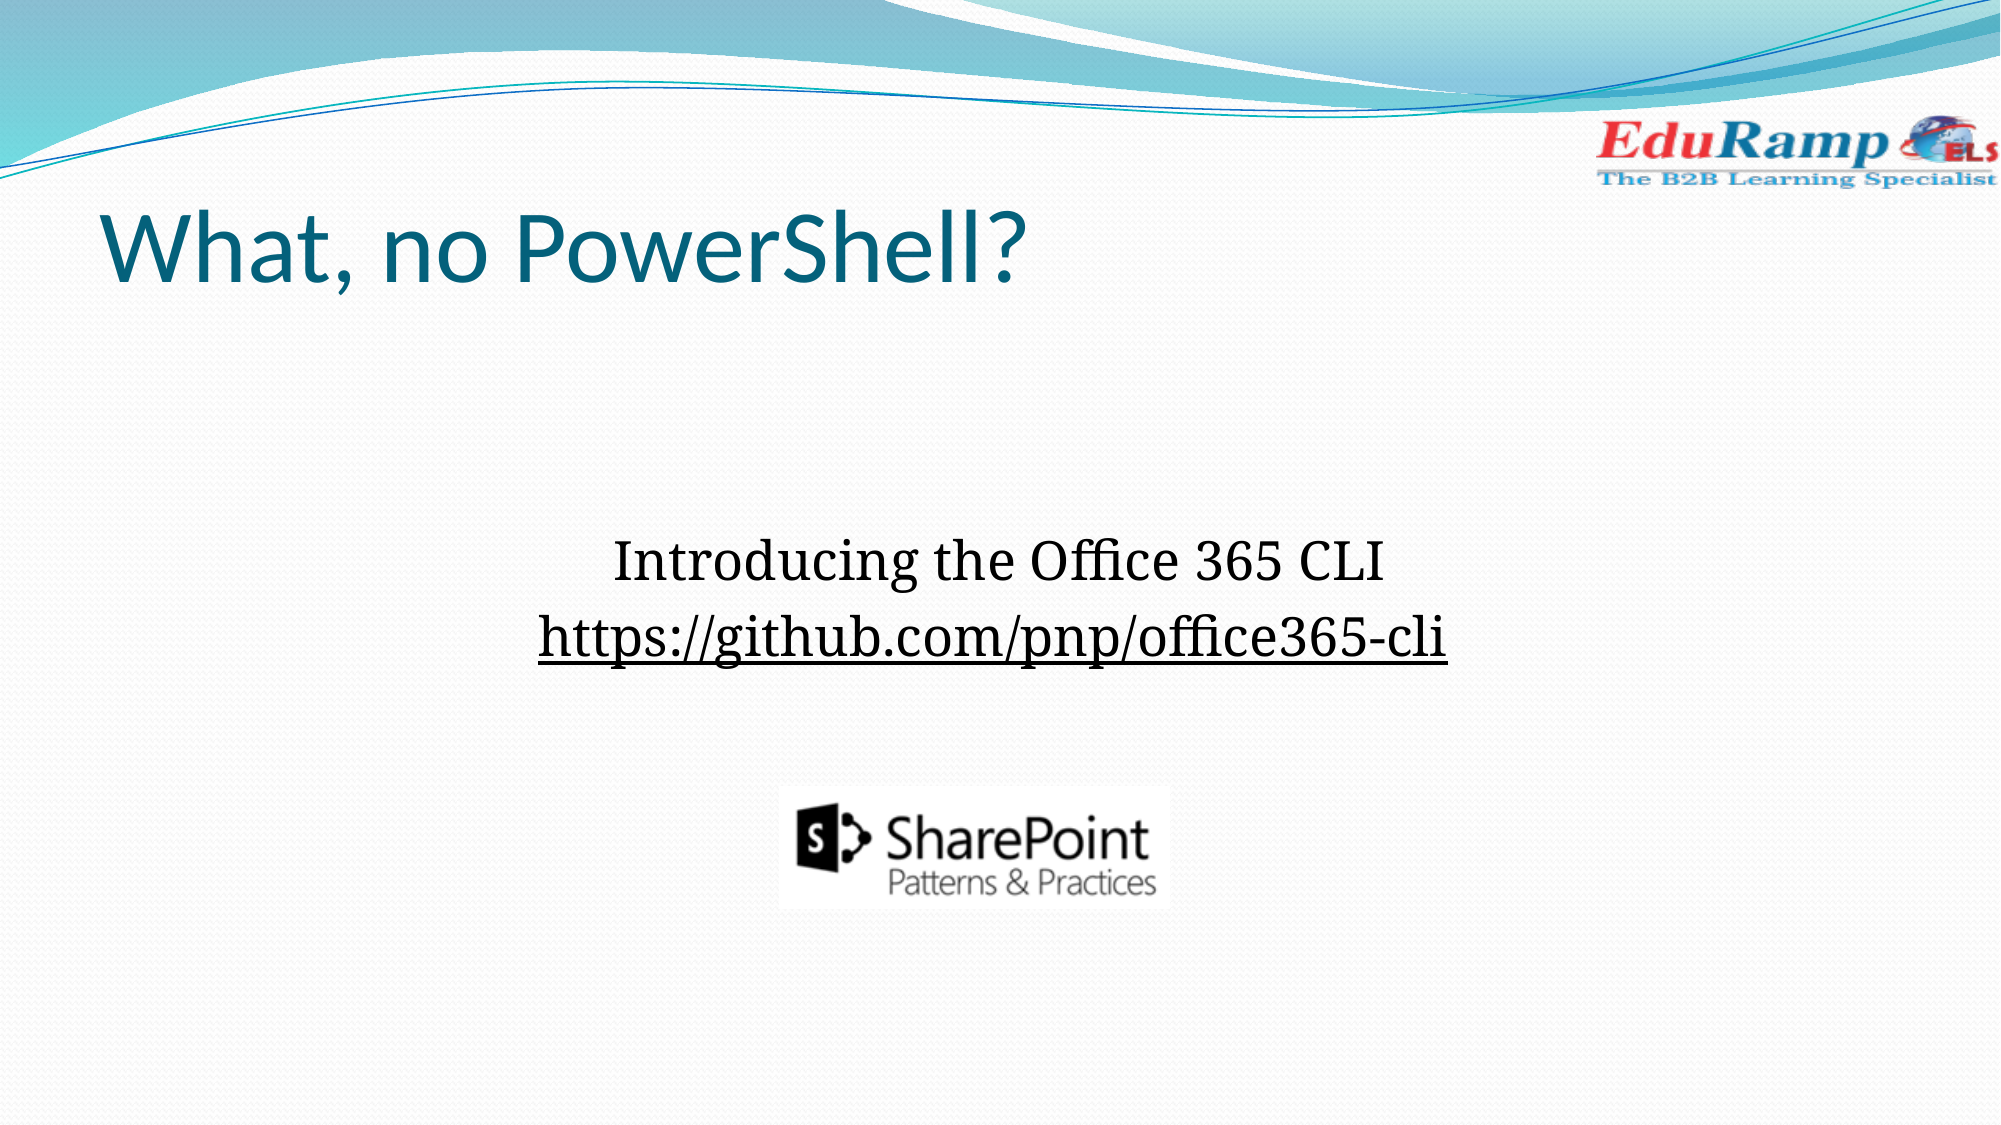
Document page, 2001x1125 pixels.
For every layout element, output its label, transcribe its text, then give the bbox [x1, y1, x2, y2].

picture [1900, 115, 2000, 189]
title What, no PowerShell? [99, 115, 1900, 304]
picture [779, 786, 1171, 909]
list Introducing the Office 365 CLI https://github.com/pnp/office365-cli [99, 317, 1900, 1038]
